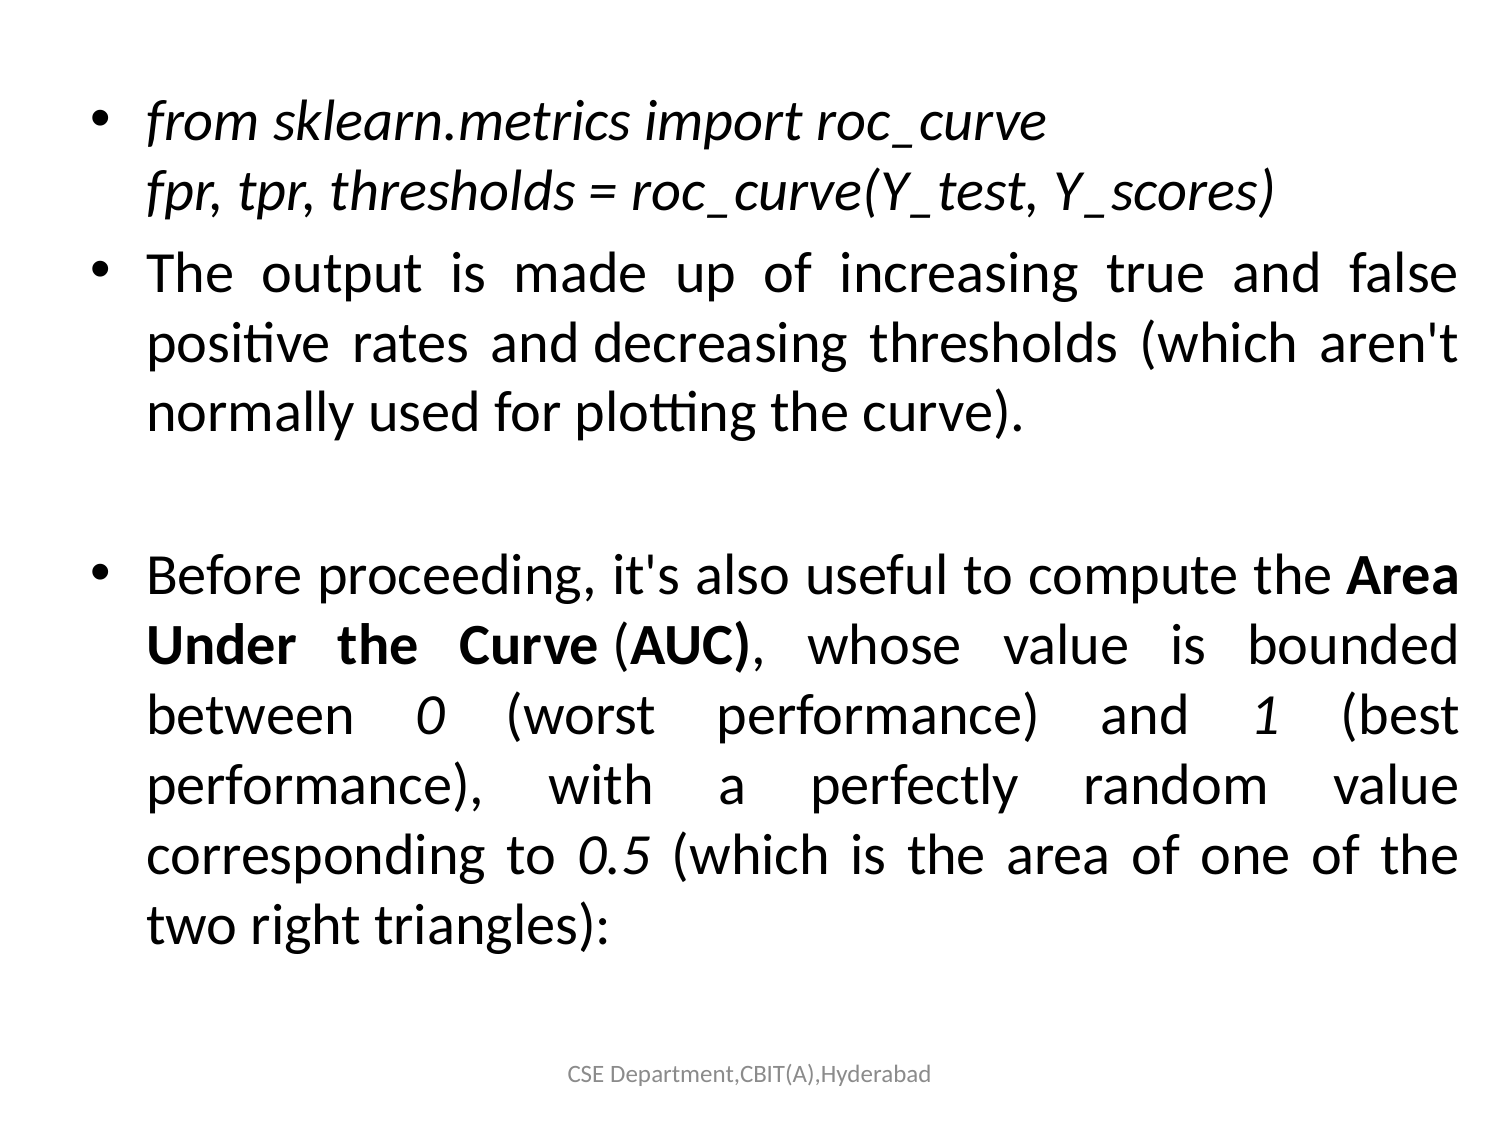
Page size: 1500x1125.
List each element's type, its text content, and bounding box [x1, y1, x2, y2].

list from sklearn.metrics import roc_curve fpr, tpr, thresholds = roc_curve(Y_test, Y_scores) The output is made up of increasing true and false positive rates and decreasing thresholds (which aren't normally used for plotting the curve). Before proceeding, it's also useful to compute the Area Under the Curve (AUC), whose value is bounded between 0 (worst performance) and 1 (best performance), with a perfectly random value corresponding to 0.5 (which is the area of one of the two right triangles): [75, 75, 1475, 1125]
footer CSE Department,CBIT(A),Hyderabad [512, 1042, 988, 1103]
